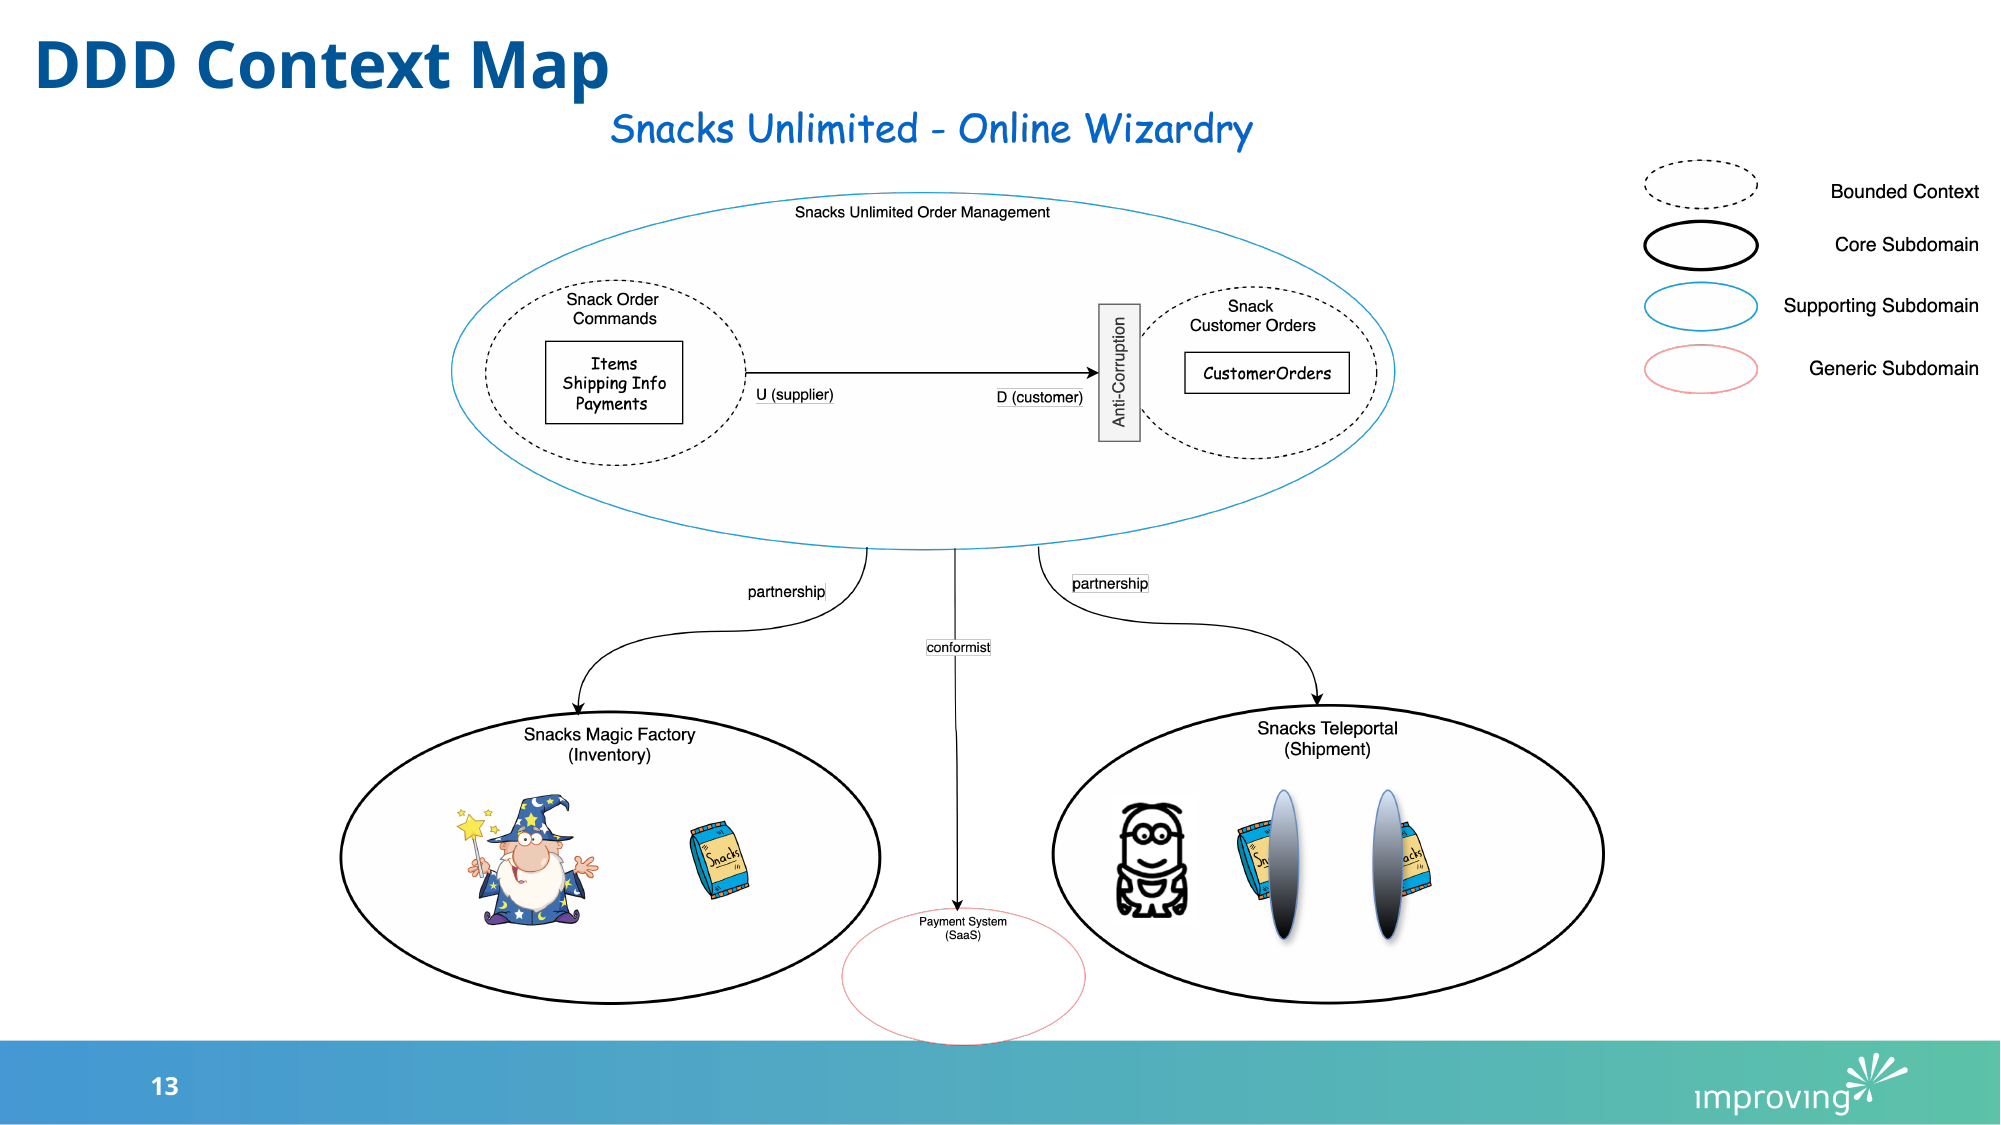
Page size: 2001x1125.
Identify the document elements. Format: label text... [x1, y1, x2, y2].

picture [0, 0, 2000, 1125]
title DDD Context Map [18, 24, 1846, 110]
